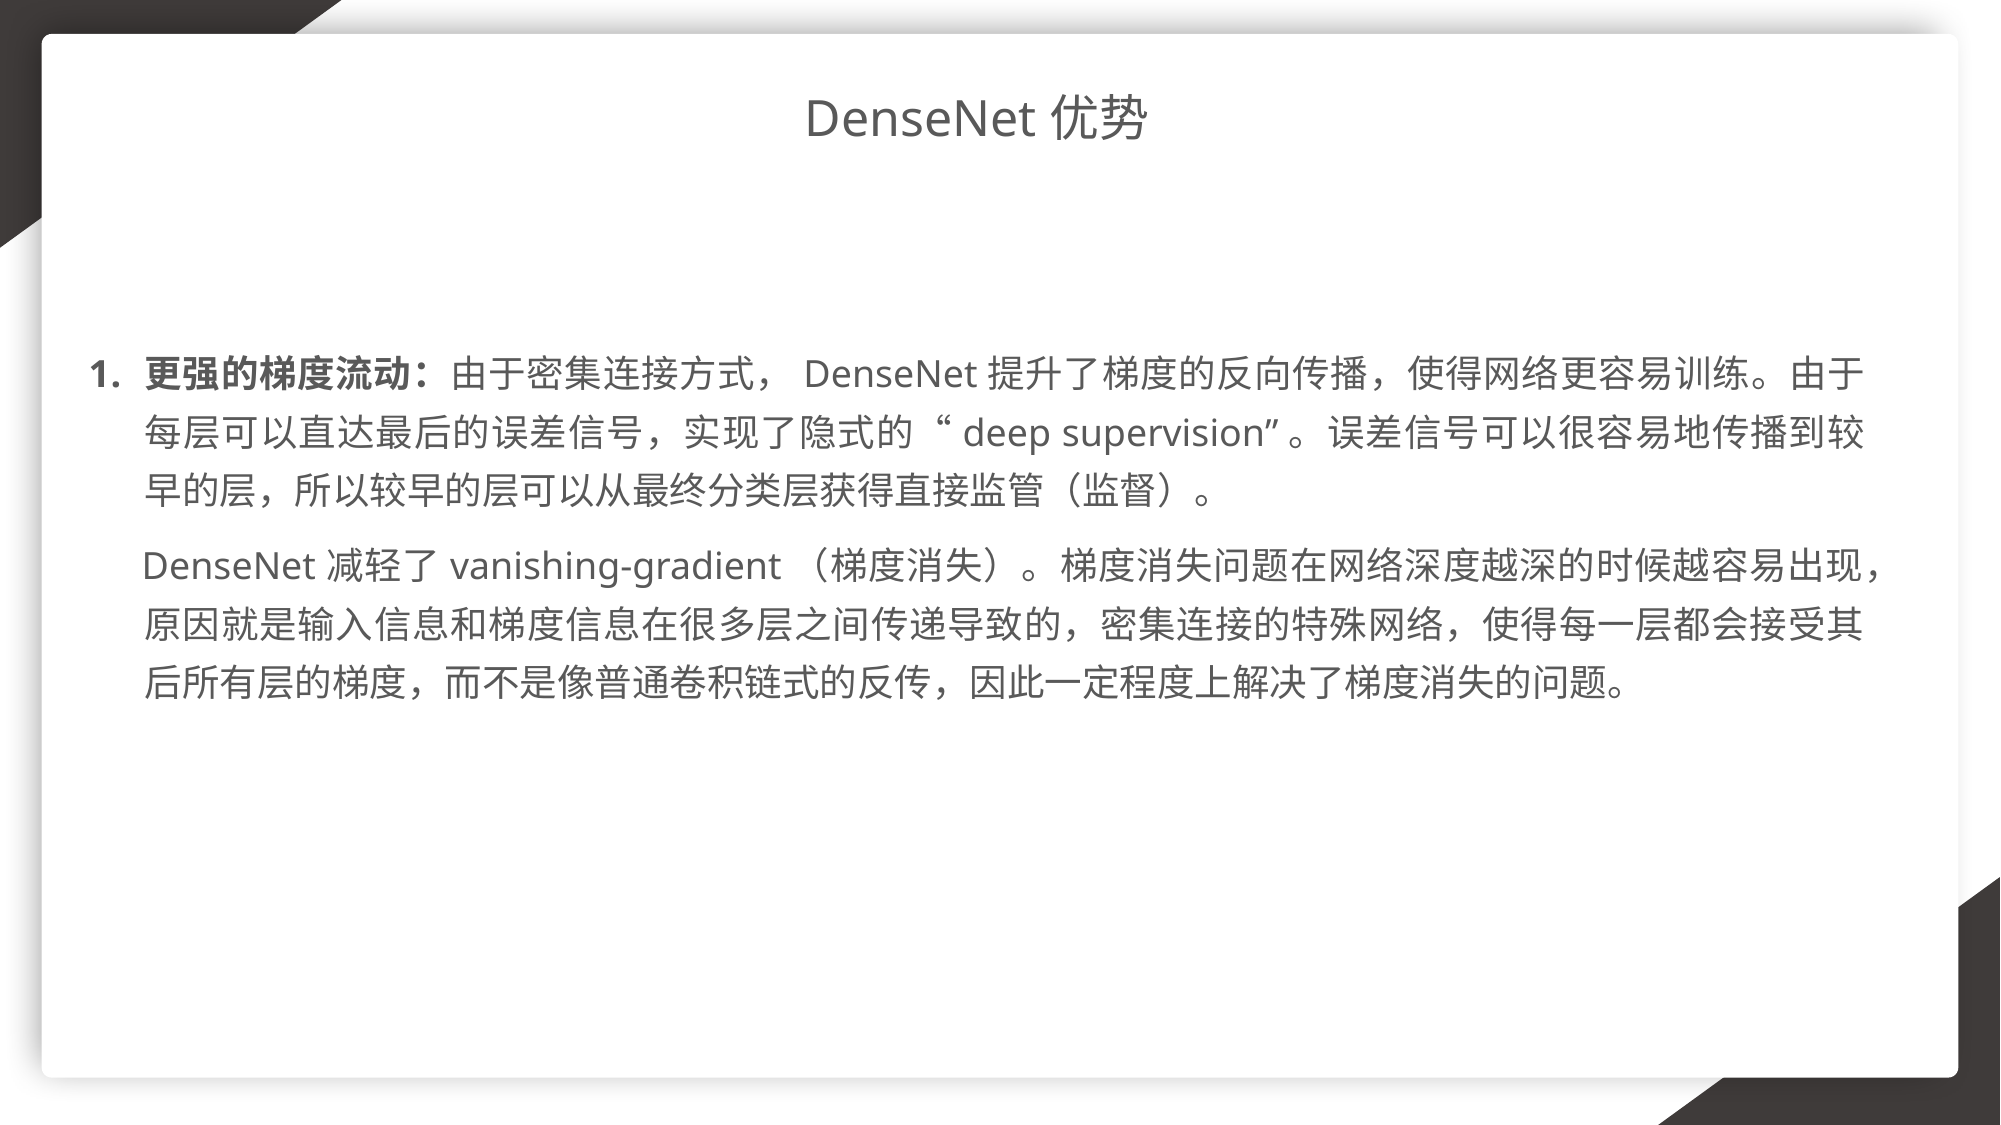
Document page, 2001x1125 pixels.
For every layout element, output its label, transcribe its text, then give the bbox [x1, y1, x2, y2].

text_box [40, 32, 1960, 1079]
text_box [0, 0, 344, 250]
text_box [1656, 875, 2000, 1125]
text_box DenseNet优势 [657, 79, 1297, 155]
text_box 更强的梯度流动：由于密集连接方式，DenseNet提升了梯度的反向传播，使得网络更容易训练。由于每层可以直达最后的误差信号，实现了隐式的“deep supervision”。误差信号可以很容易地传播到较早的层，所以较早的层可以从最终分类层获得直接监管（监督）。 DenseNet减轻了vanishing-gradient（梯度消失）。梯度消失问题在网络深度越深的时候越容易出现，原因就是输入信息和梯度信息在很多层之间传递导致的，密集连接的特殊网络，使得每一层都会接受其后所有层的梯度，而不是像普通卷积链式的反传，因此一定程度上解决了梯度消失的问题。 [76, 331, 1878, 1063]
